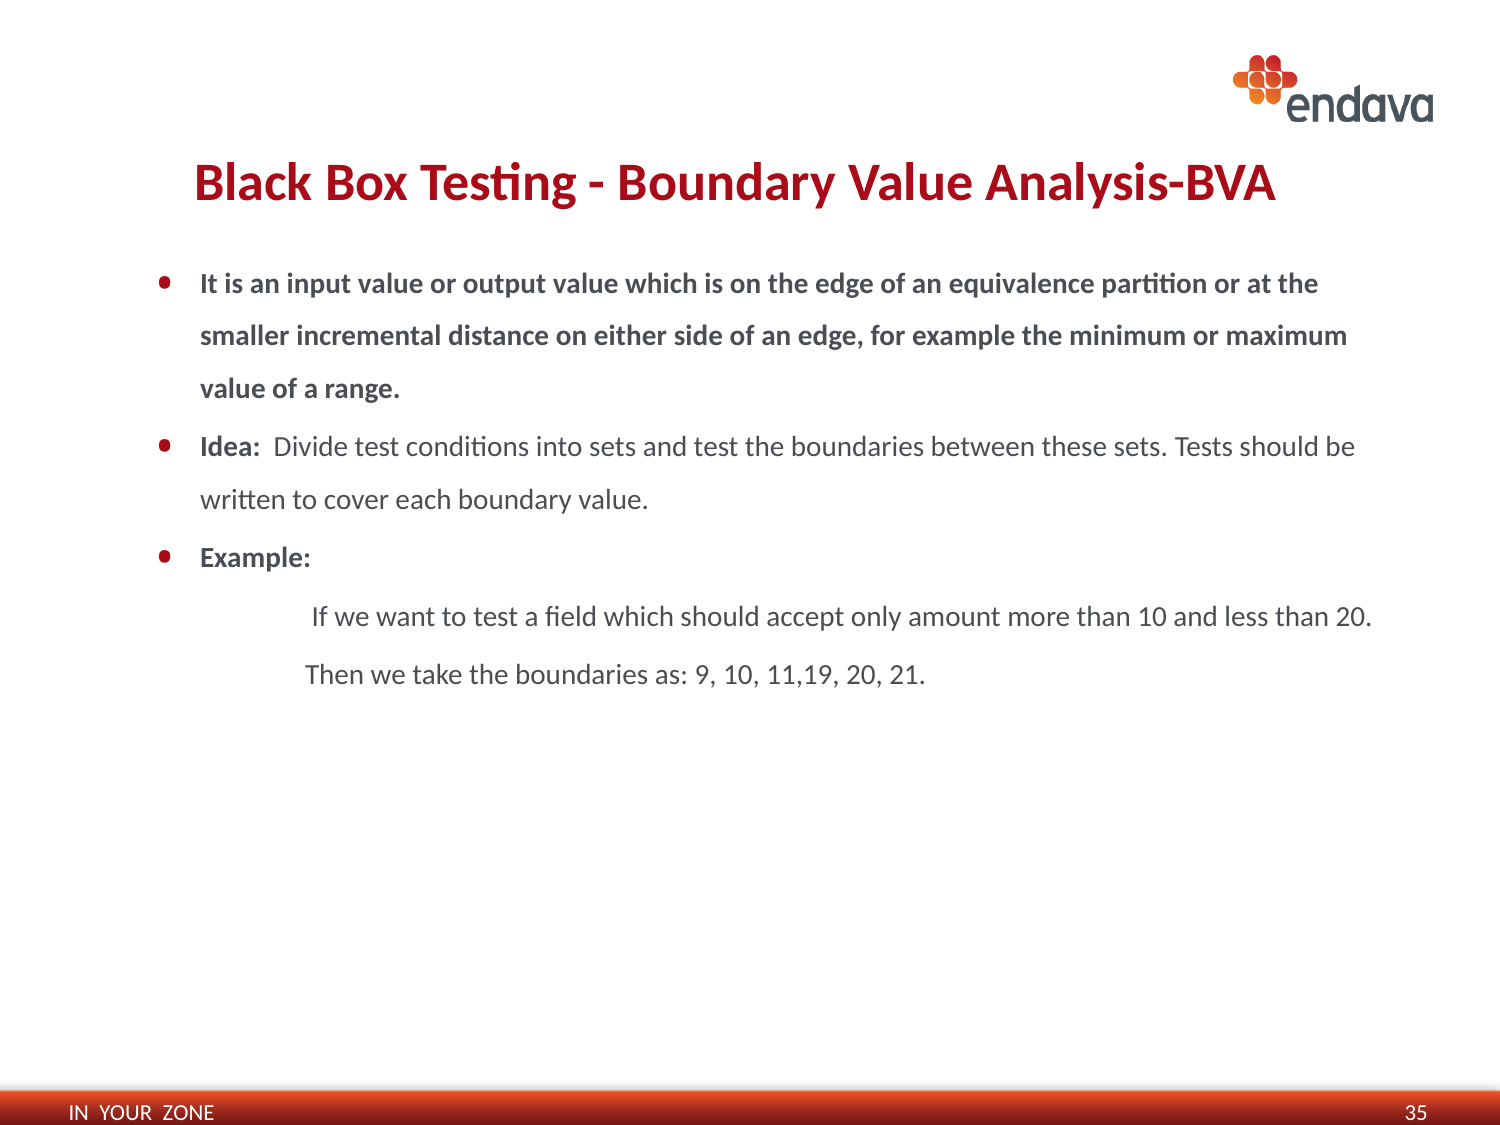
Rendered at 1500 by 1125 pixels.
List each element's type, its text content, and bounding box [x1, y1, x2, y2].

slide_number 35 [1377, 1080, 1429, 1125]
picture [1233, 55, 1433, 122]
list It is an input value or output value which is on the edge of an equivalence partition or at the smaller incremental distance on either side of an edge, for example the minimum or maximum value of a range. Idea: Divide test conditions into sets and test the boundaries between these sets. Tests should be written to cover each boundary value. Example: If we want to test a field which should accept only amount more than 10 and less than 20. Then we take the boundaries as: 9, 10, 11,19, 20, 21. [154, 245, 1379, 939]
title Black Box Testing - Boundary Value Analysis-BVA [194, 146, 1315, 245]
picture [0, 1073, 1500, 1125]
